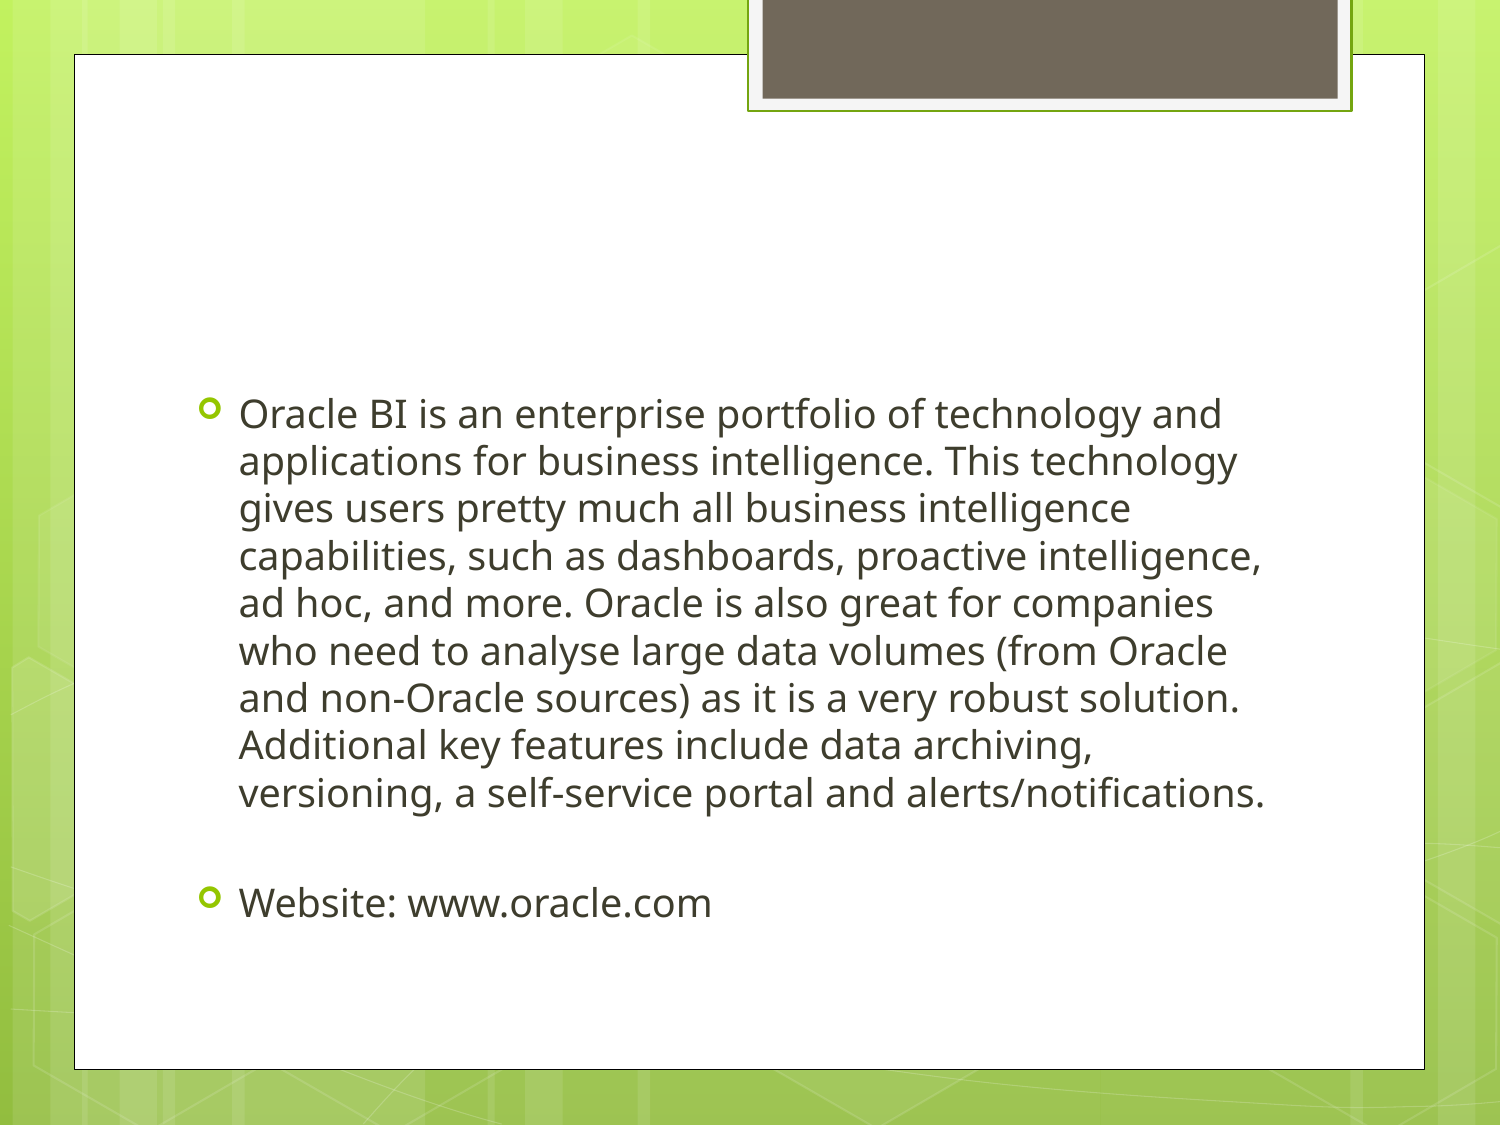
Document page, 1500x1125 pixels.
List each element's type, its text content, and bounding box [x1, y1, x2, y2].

list Oracle BI is an enterprise portfolio of technology and applications for business intelligence. This technology gives users pretty much all business intelligence capabilities, such as dashboards, proactive intelligence, ad hoc, and more. Oracle is also great for companies who need to analyse large data volumes (from Oracle and non-Oracle sources) as it is a very robust solution. Additional key features include data archiving, versioning, a self-service portal and alerts/notifications. Website: www.oracle.com [171, 381, 1283, 957]
